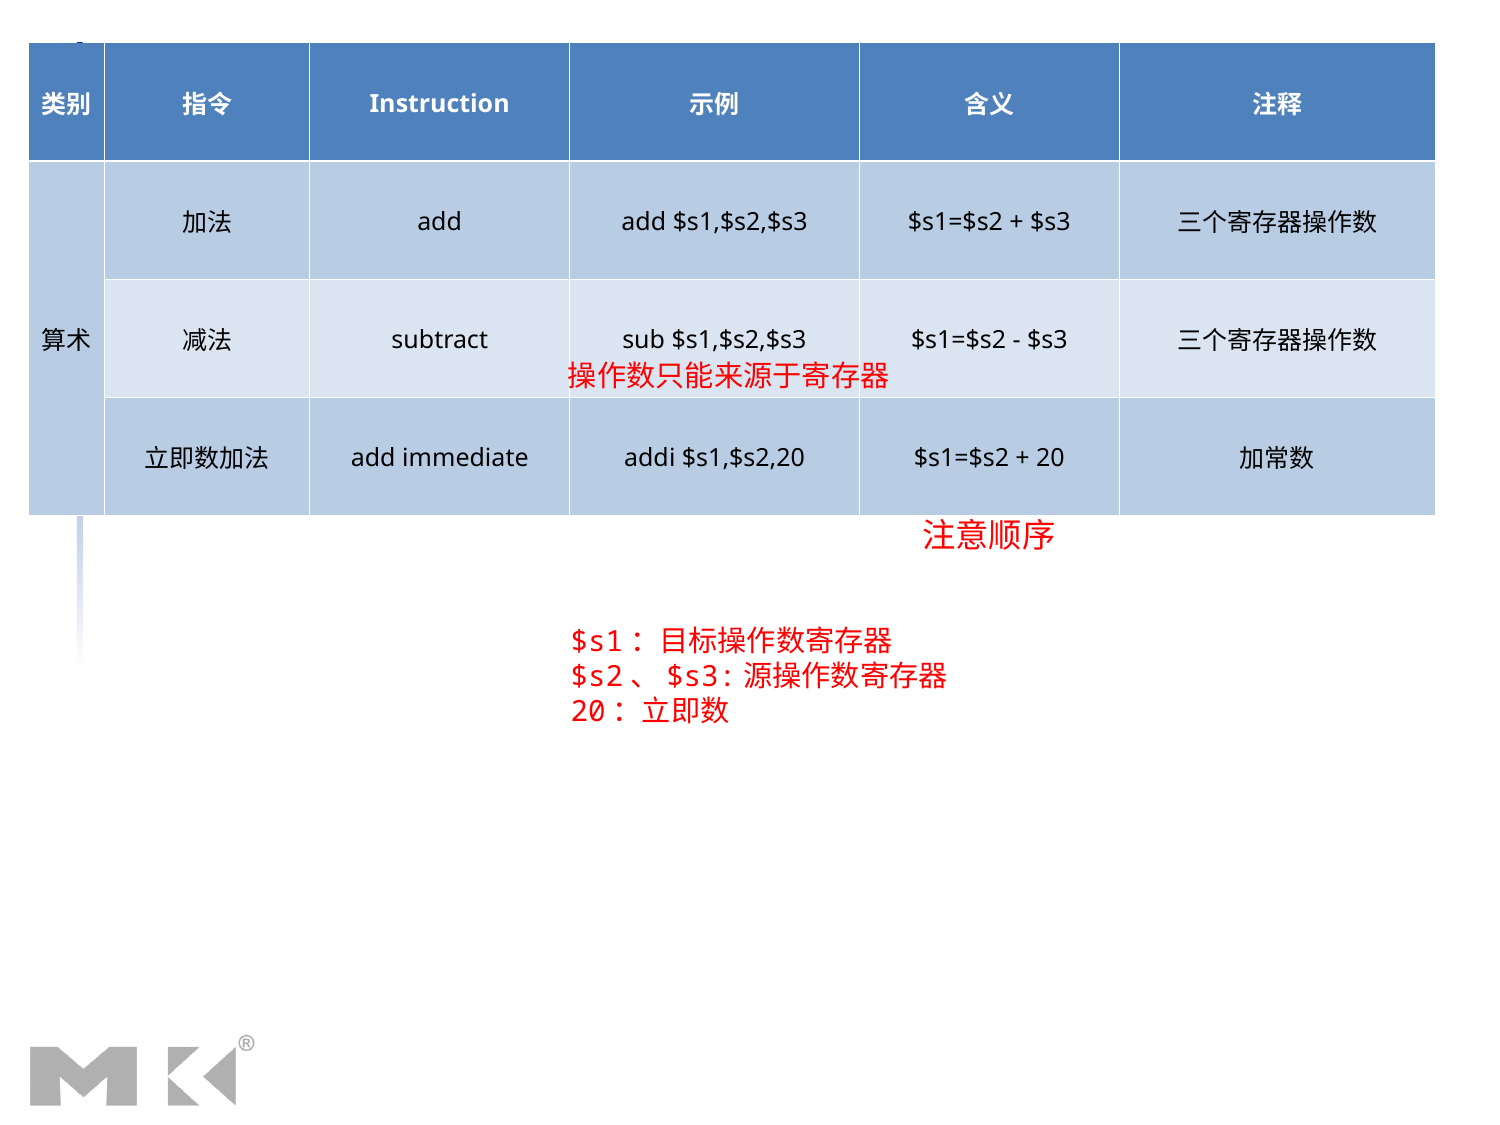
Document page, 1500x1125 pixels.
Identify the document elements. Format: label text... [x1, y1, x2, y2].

table_cell 三个寄存器操作数 [1120, 162, 1435, 279]
table_cell add [310, 162, 569, 279]
table_cell add $s1,$s2,$s3 [570, 162, 859, 279]
table_cell addi $s1,$s2,20 [570, 400, 859, 515]
table_header 注释 [1120, 43, 1435, 160]
table_header 示例 [570, 43, 859, 160]
table_cell 三个寄存器操作数 [1120, 280, 1435, 397]
table_header Instruction [310, 43, 569, 160]
table_cell $s1=$s2 - $s3 [860, 280, 1119, 349]
picture [29, 1034, 255, 1106]
table_cell $s1=$s2 + 20 [860, 400, 1119, 506]
table_cell 立即数加法 [105, 398, 309, 515]
text_box 操作数只能来源于寄存器 [478, 349, 1229, 400]
table_cell 减法 [105, 280, 309, 397]
table_cell 算术 [29, 162, 104, 515]
text_box 注意顺序 [832, 506, 1128, 562]
table_cell 加常数 [1120, 398, 1435, 515]
text_box $s1：目标操作数寄存器 $s2、$s3:源操作数寄存器 20：立即数 [480, 615, 989, 735]
table_cell subtract [310, 280, 569, 397]
table_cell sub $s1,$s2,$s3 [570, 280, 859, 349]
table_header 含义 [860, 43, 1119, 160]
table_cell 加法 [105, 162, 309, 279]
table_cell add immediate [310, 398, 569, 515]
table_header 类别 [29, 43, 104, 160]
table_header 指令 [105, 43, 309, 160]
table_cell $s1=$s2 + $s3 [860, 162, 1119, 279]
